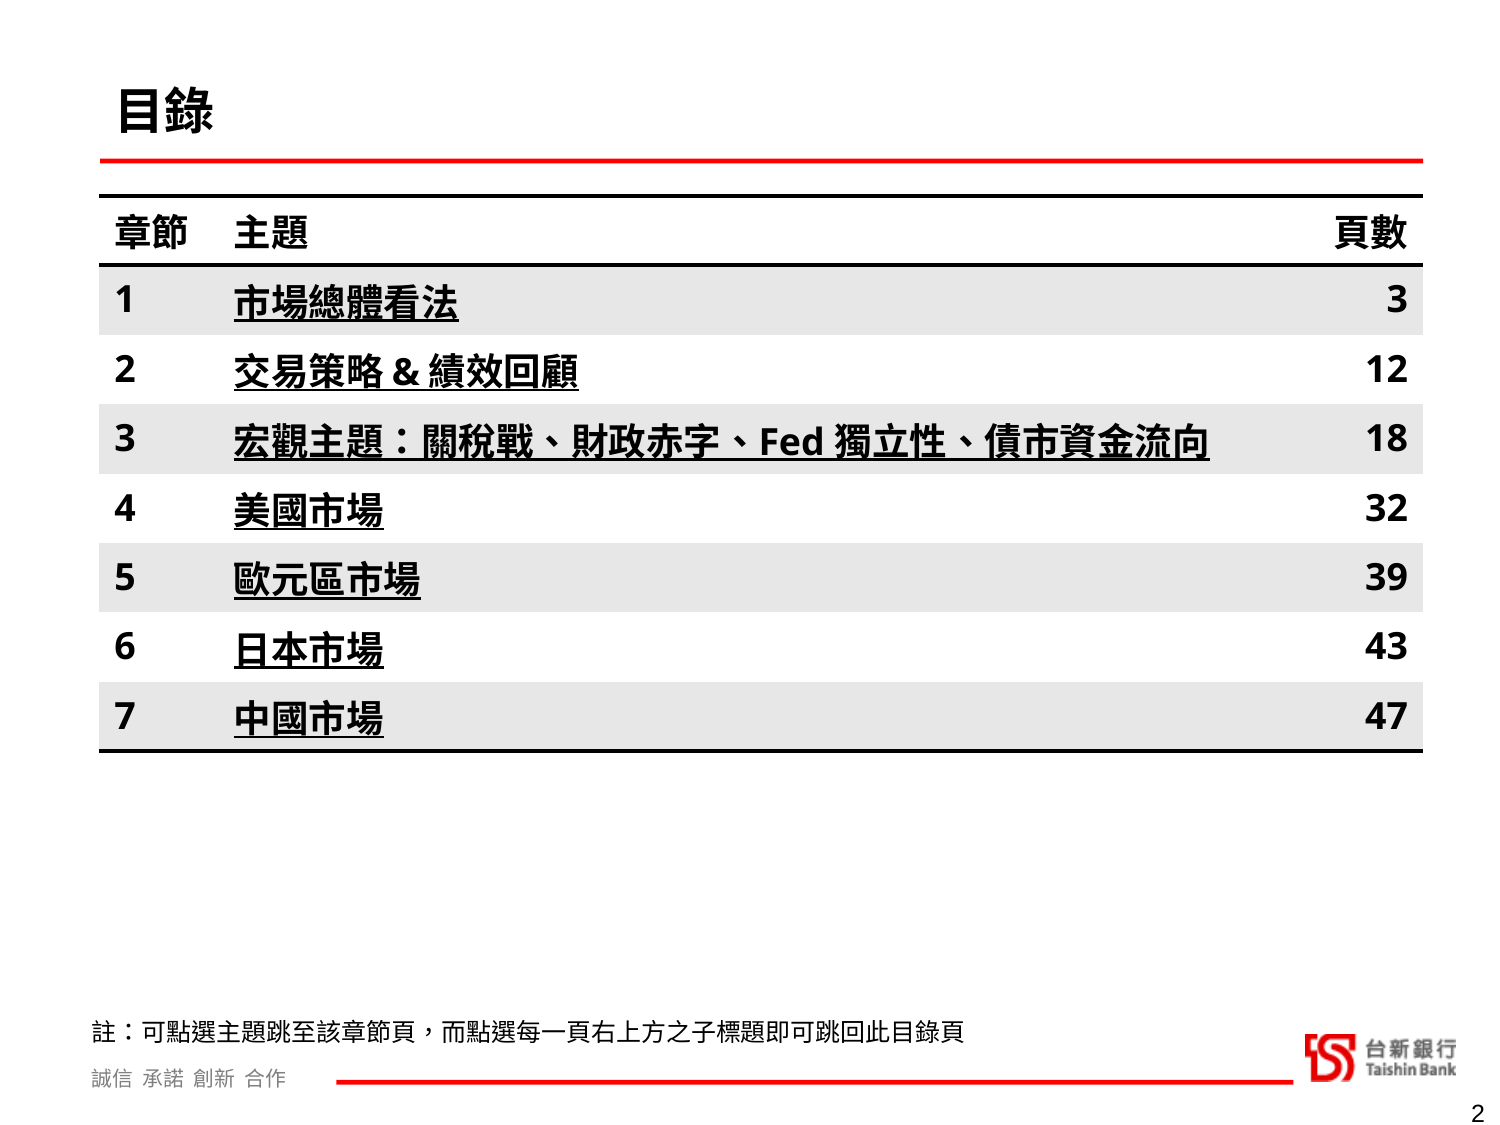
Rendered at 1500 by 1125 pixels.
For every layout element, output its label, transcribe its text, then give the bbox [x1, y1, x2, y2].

table_cell 47 [1258, 682, 1423, 749]
table_cell 2 [99, 335, 218, 404]
picture [1305, 1034, 1456, 1082]
table_cell 美國市場 [218, 474, 1258, 543]
table_cell 32 [1258, 474, 1423, 543]
table_cell 43 [1258, 612, 1423, 682]
table_cell 3 [1258, 267, 1423, 335]
table_header 章節 [99, 198, 218, 263]
table_header 頁數 [1258, 198, 1423, 263]
slide_number 2 [1423, 1089, 1500, 1125]
table_cell 日本市場 [218, 612, 1258, 682]
text_box 目錄 [99, 71, 679, 147]
table_cell 39 [1258, 543, 1423, 612]
table_cell 交易策略 & 績效回顧 [218, 335, 1258, 404]
table_cell 歐元區市場 [218, 543, 1258, 612]
table_cell 1 [99, 267, 218, 335]
table_cell 5 [99, 543, 218, 612]
table_cell 12 [1258, 335, 1423, 404]
table_cell 中國市場 [218, 682, 1258, 749]
table_cell 7 [99, 682, 218, 749]
table_cell 4 [99, 474, 218, 543]
table_cell 18 [1258, 404, 1423, 474]
table_cell 3 [99, 404, 218, 474]
text_box 註：可點選主題跳至該章節頁，而點選每一頁右上方之子標題即可跳回此目錄頁 [76, 1008, 1424, 1054]
table_cell 宏觀主題：關稅戰、財政赤字、Fed 獨立性、債市資金流向 [218, 404, 1258, 474]
table_cell 6 [99, 612, 218, 682]
table_cell 市場總體看法 [218, 267, 1258, 335]
table_header 主題 [218, 198, 1258, 263]
